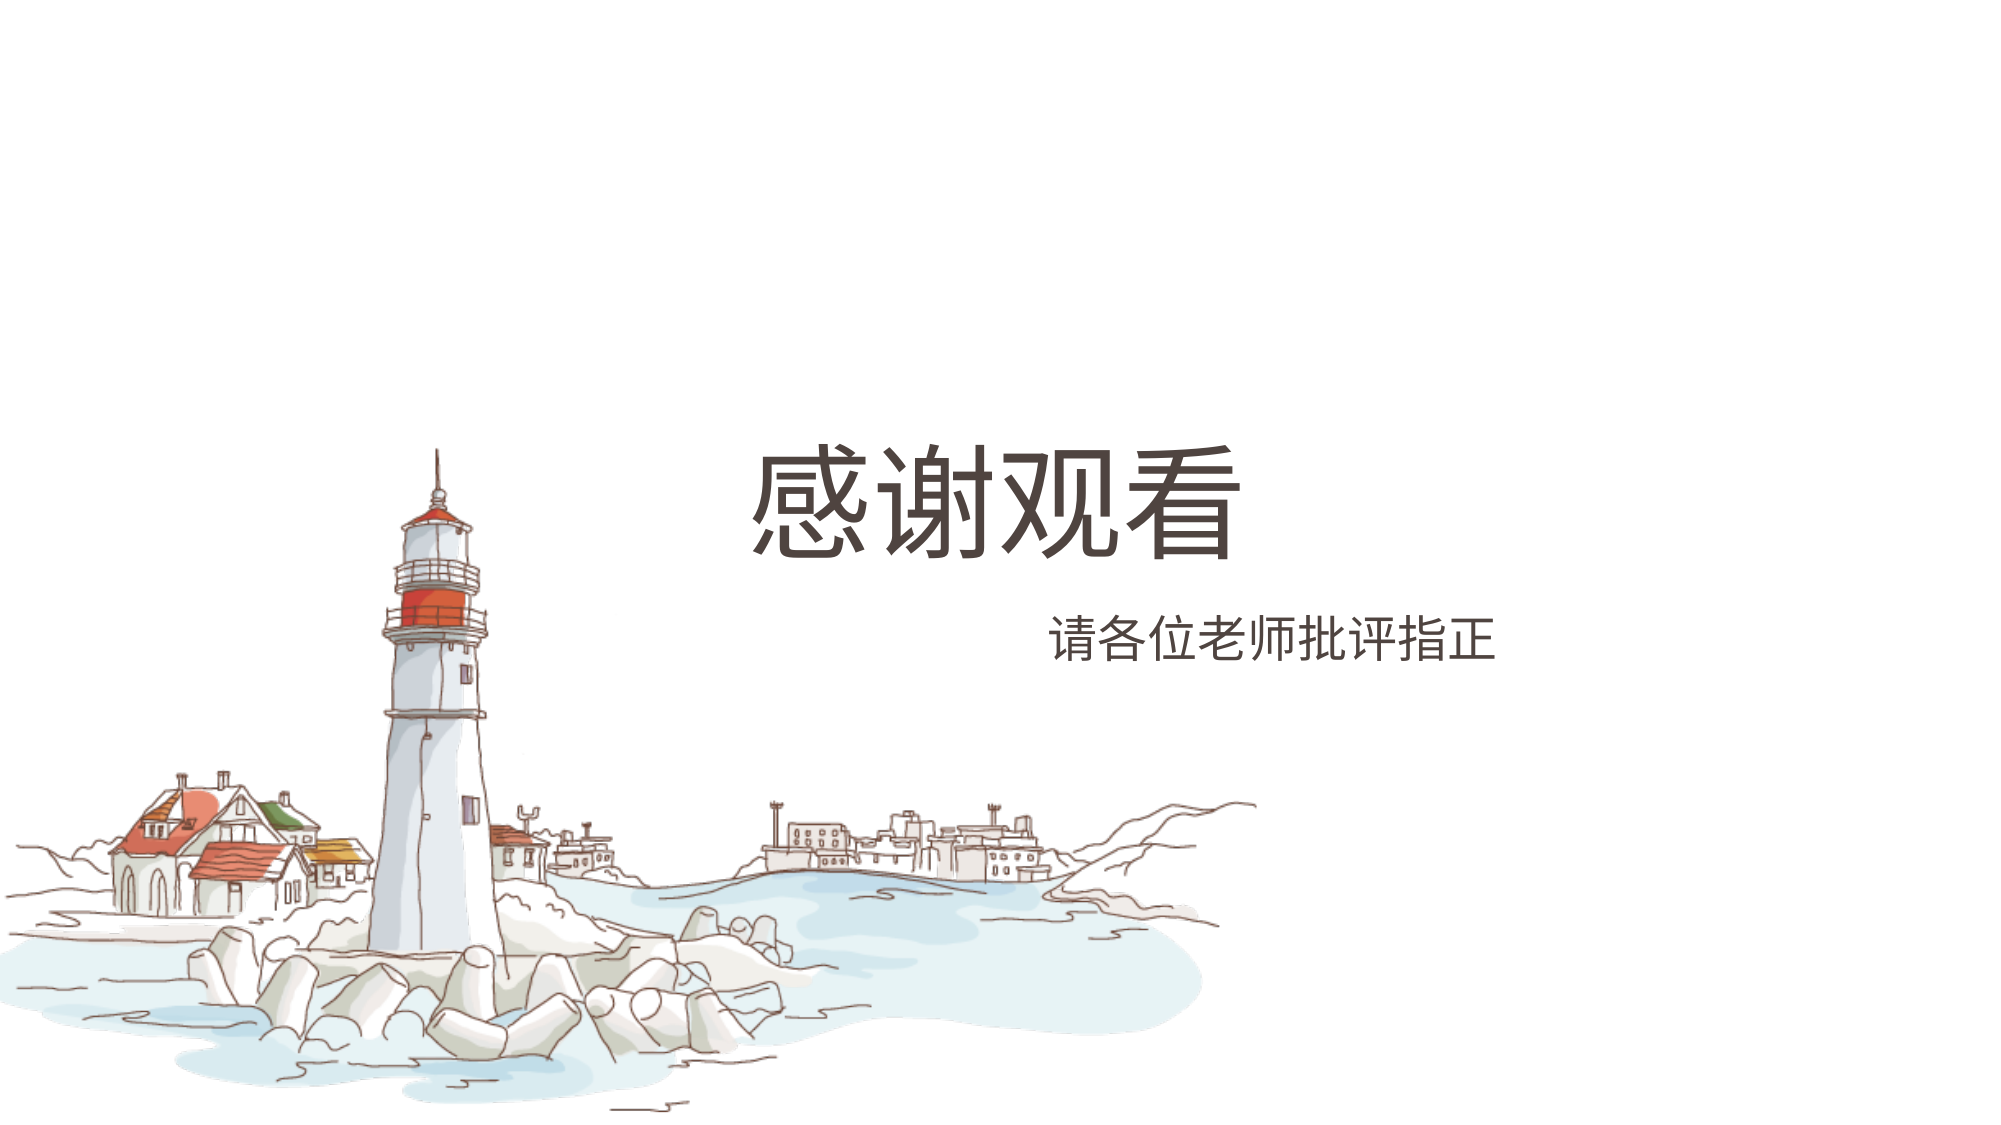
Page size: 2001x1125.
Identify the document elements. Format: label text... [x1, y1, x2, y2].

text_box 请各位老师批评指正 [1267, 599, 1692, 675]
picture [0, 362, 1267, 1125]
